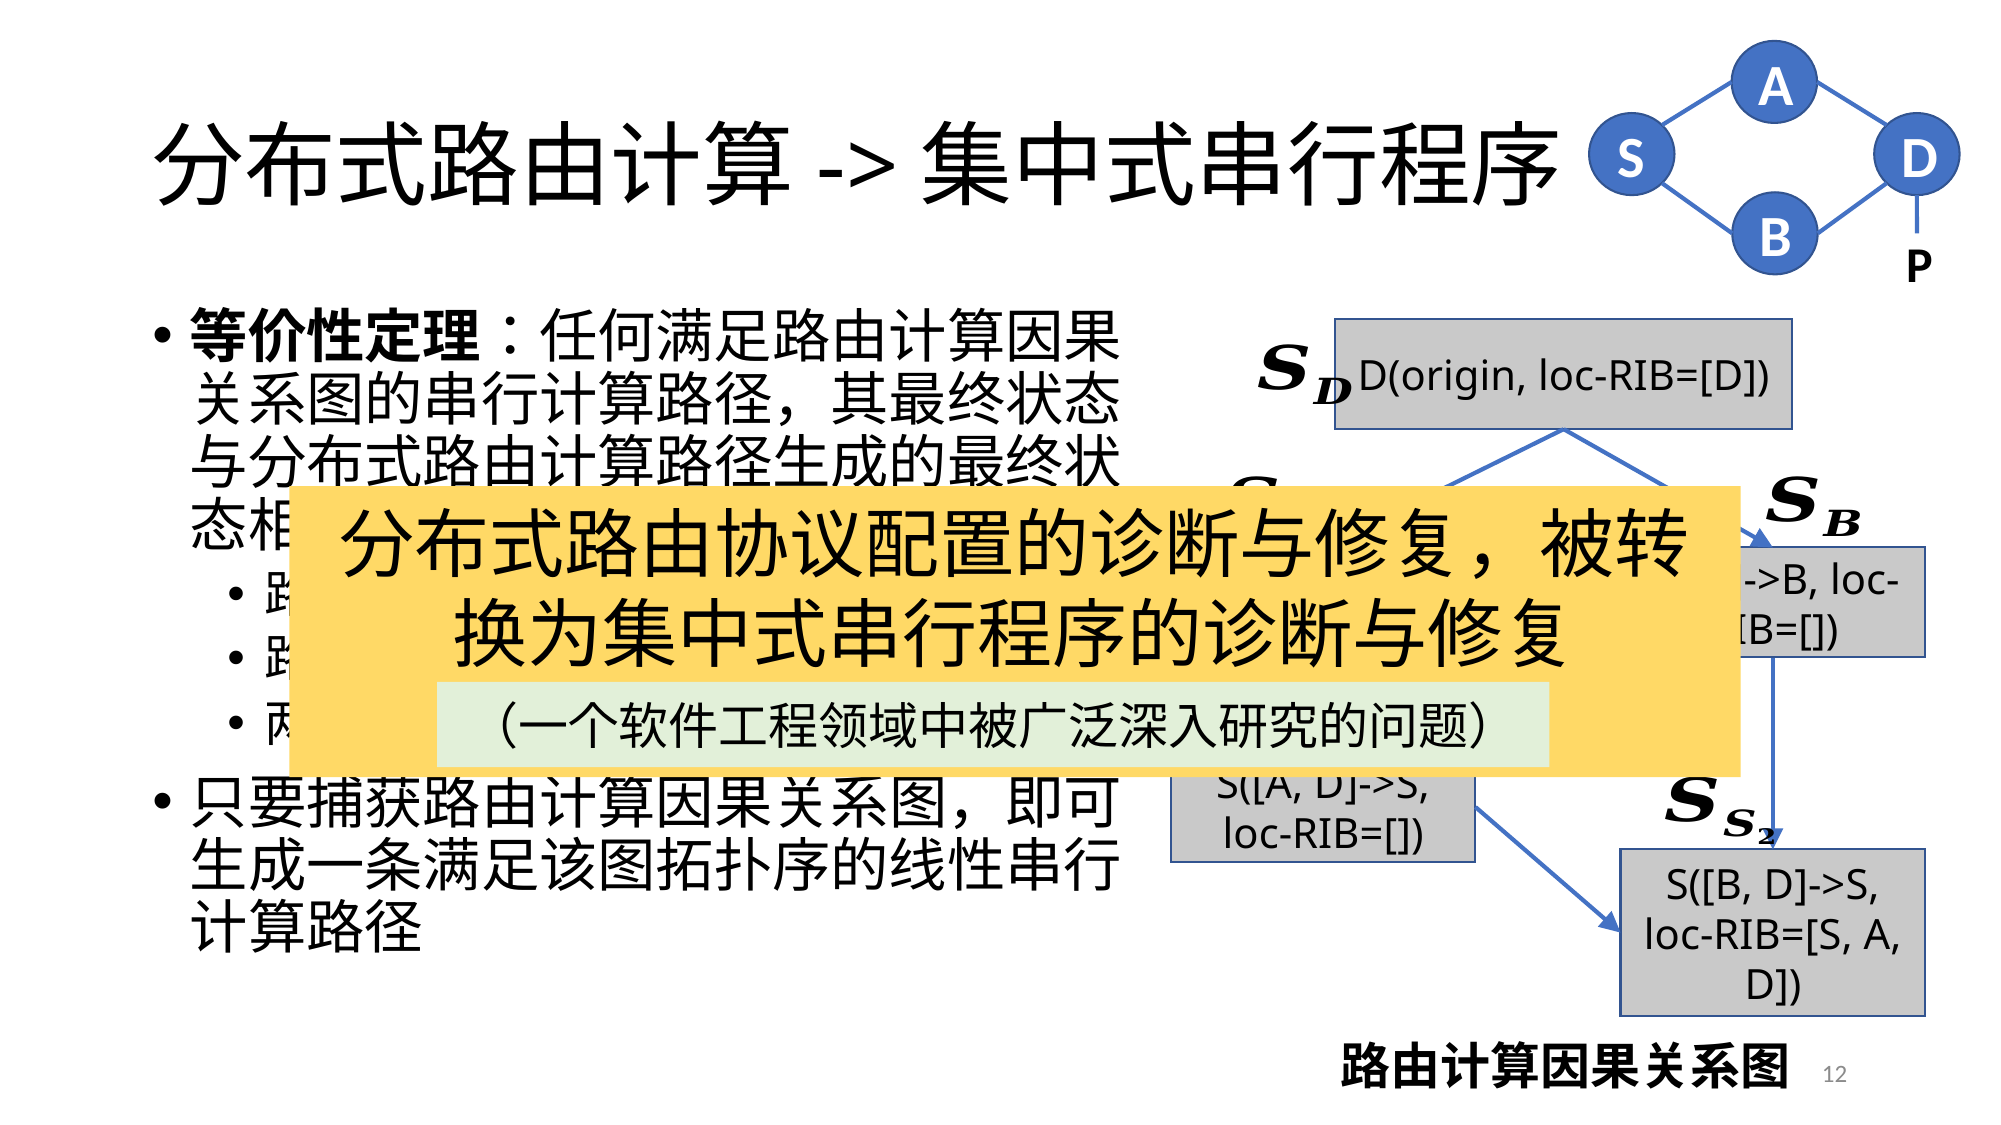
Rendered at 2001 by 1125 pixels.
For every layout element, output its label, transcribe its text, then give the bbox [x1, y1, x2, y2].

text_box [1588, 40, 1960, 278]
title 分布式路由计算->集中式串行程序 [137, 59, 1588, 278]
text_box 路由计算因果关系图 [1325, 1026, 1806, 1102]
text_box 分布式路由协议配置的诊断与修复，被转换为集中式串行程序的诊断与修复 [289, 486, 1170, 778]
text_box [1170, 319, 1926, 1016]
text_box （一个软件工程领域中被广泛深入研究的问题） [436, 681, 1170, 768]
slide_number 12 [1412, 1042, 1863, 1103]
